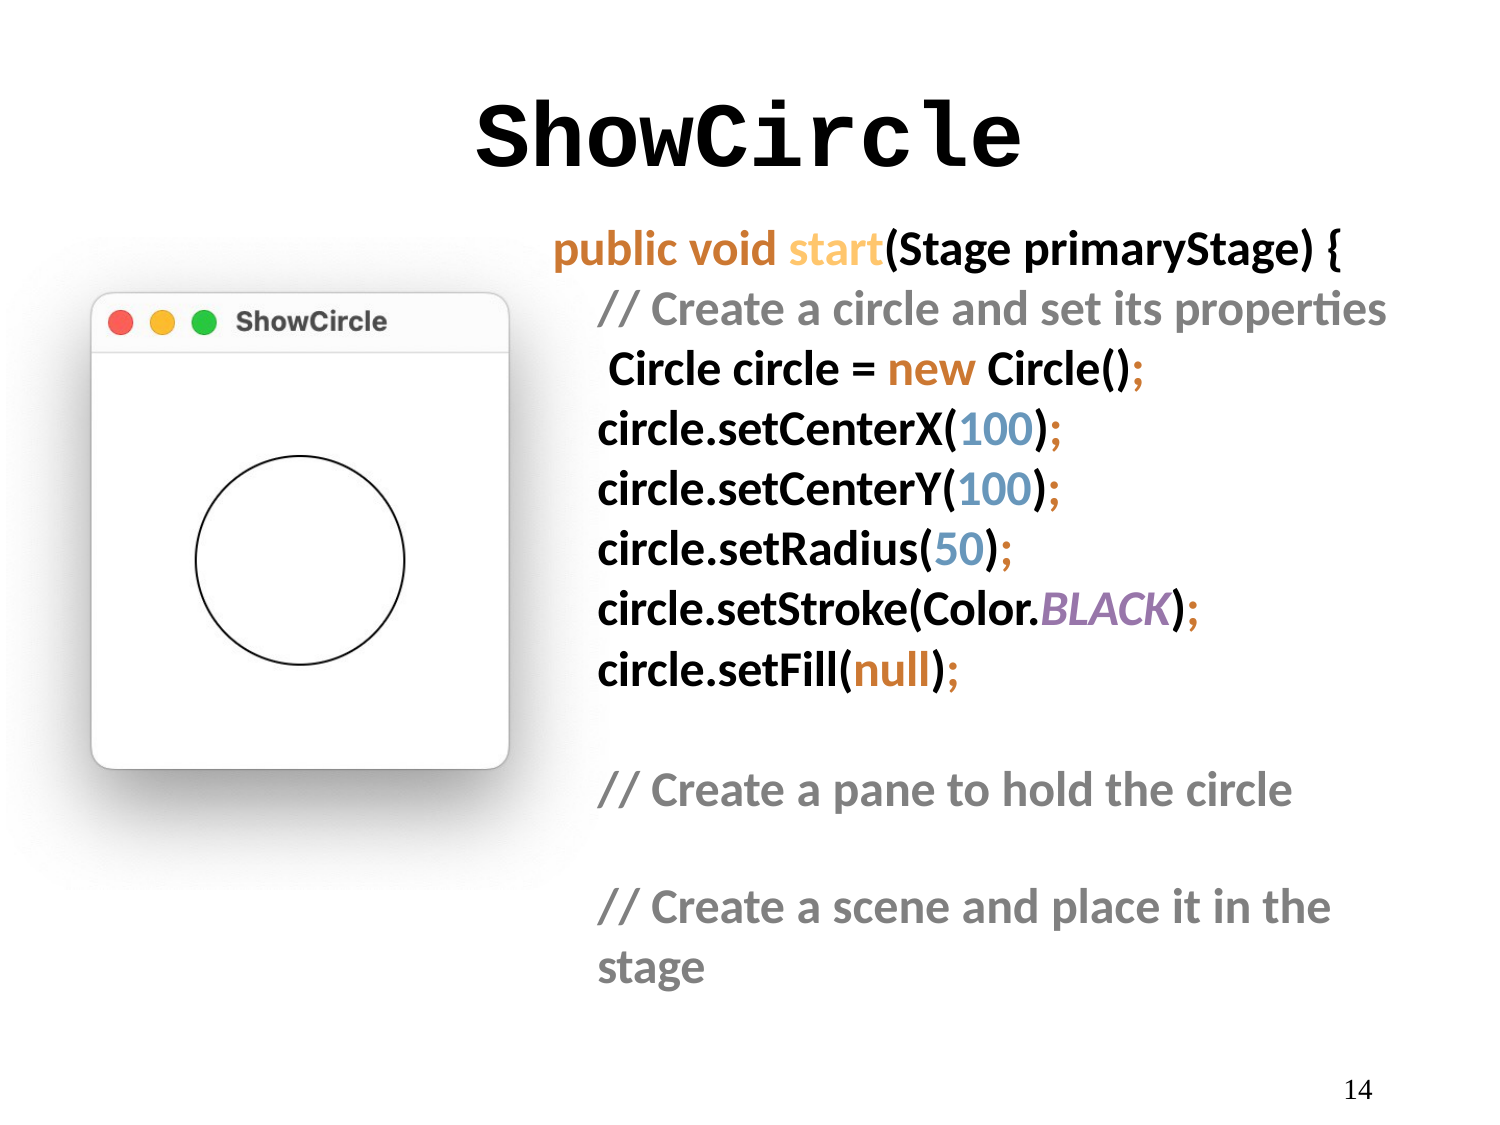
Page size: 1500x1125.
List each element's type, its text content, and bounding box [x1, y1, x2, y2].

picture [5, 237, 615, 890]
title ShowCircle [473, 73, 1027, 235]
slide_number 17 [1322, 1070, 1381, 1125]
text_box public void start(Stage primaryStage) { // Create a circle and set its properties Circle circle = new Circle(); circle.setCenterX(100); circle.setCenterY(100); circle.setRadius(50); circle.setStroke(Color.BLACK); circle.setFill(null); // Create a pane to hold the circle // Create a scene and place it in the stage [550, 213, 1458, 994]
